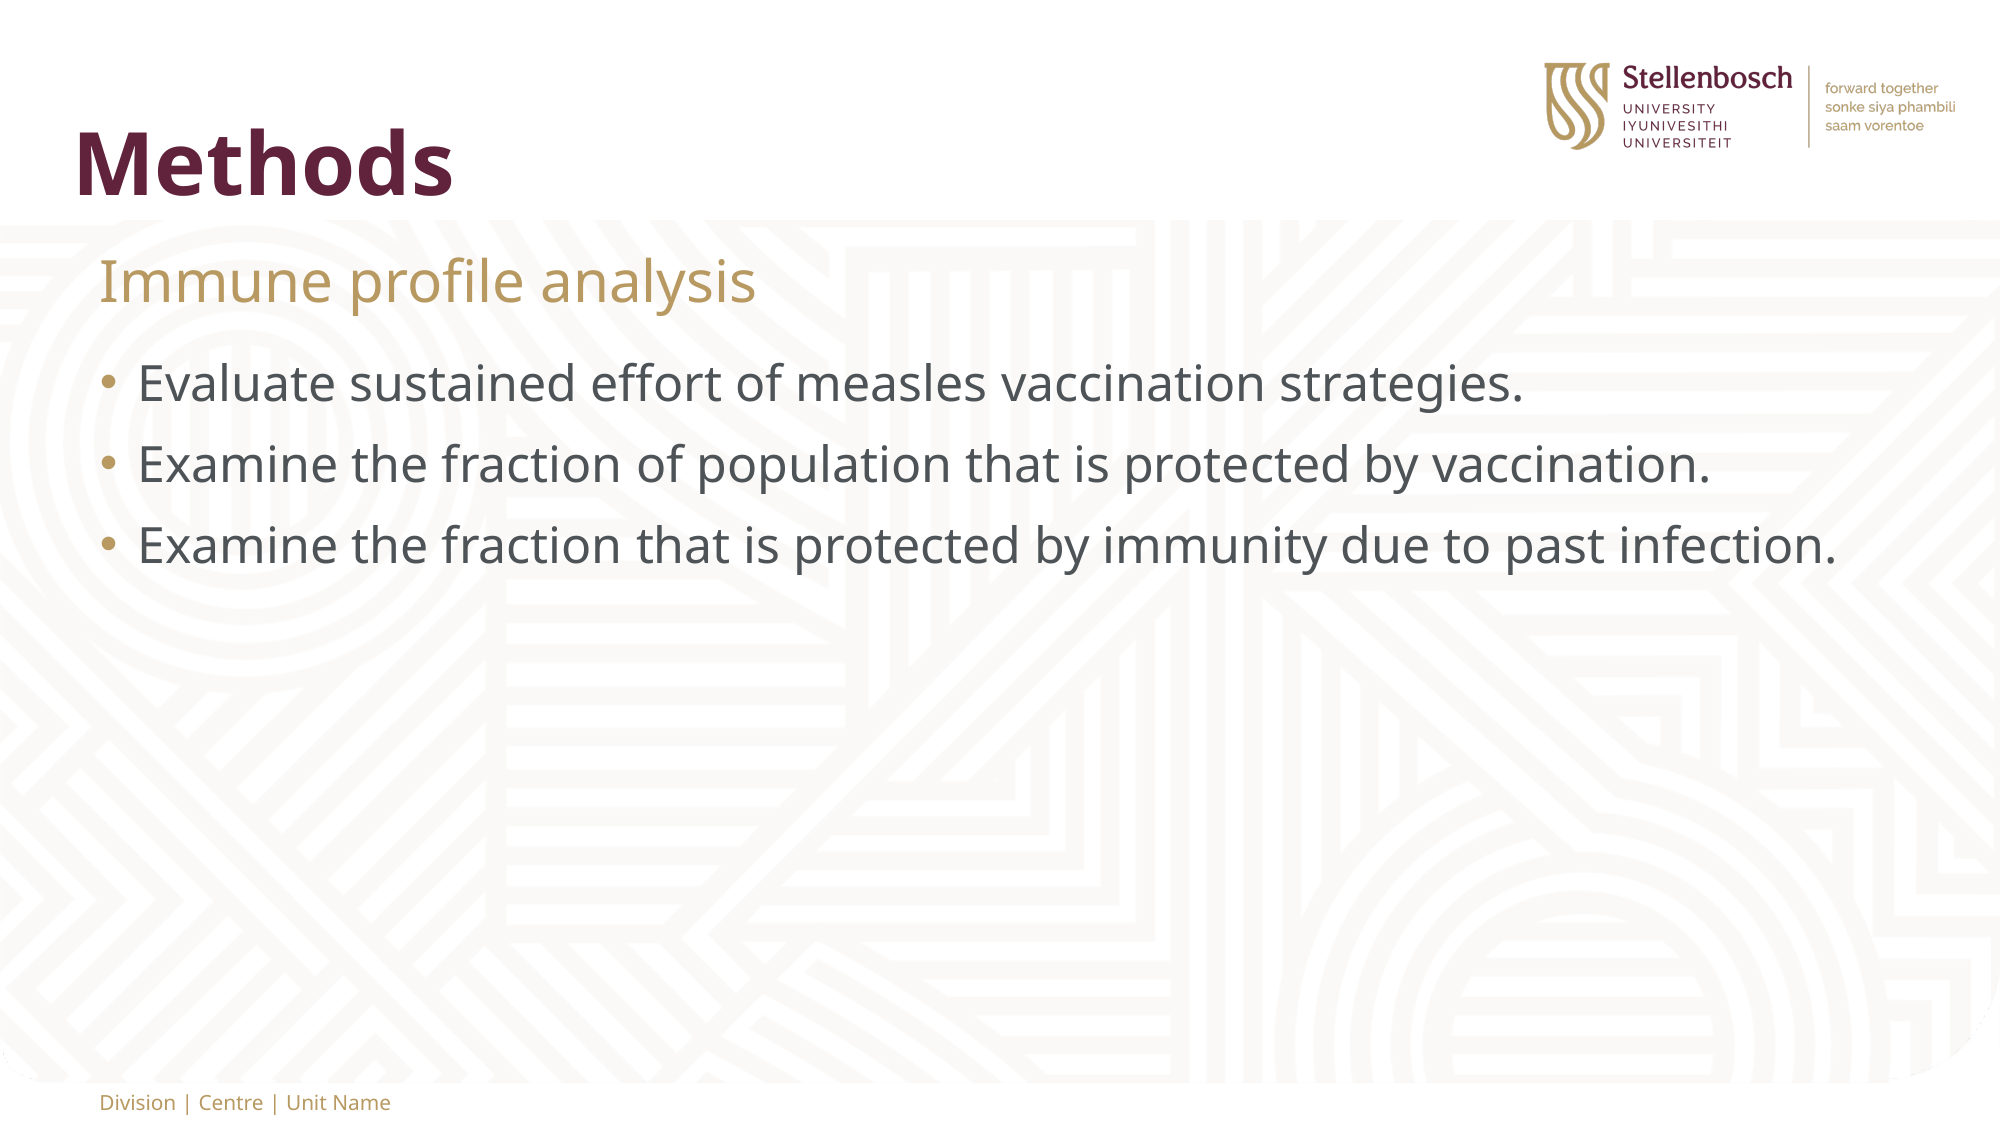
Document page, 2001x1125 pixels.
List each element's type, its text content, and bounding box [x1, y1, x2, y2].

picture [1499, 21, 2000, 192]
list Evaluate sustained effort of measles vaccination strategies. Examine the fraction of population that is protected by vaccination. Examine the fraction that is protected by immunity due to past infection. [85, 344, 1933, 1069]
title Methods [57, 112, 1424, 280]
list Immune profile analysis [85, 226, 1910, 333]
picture [0, 969, 2000, 1125]
